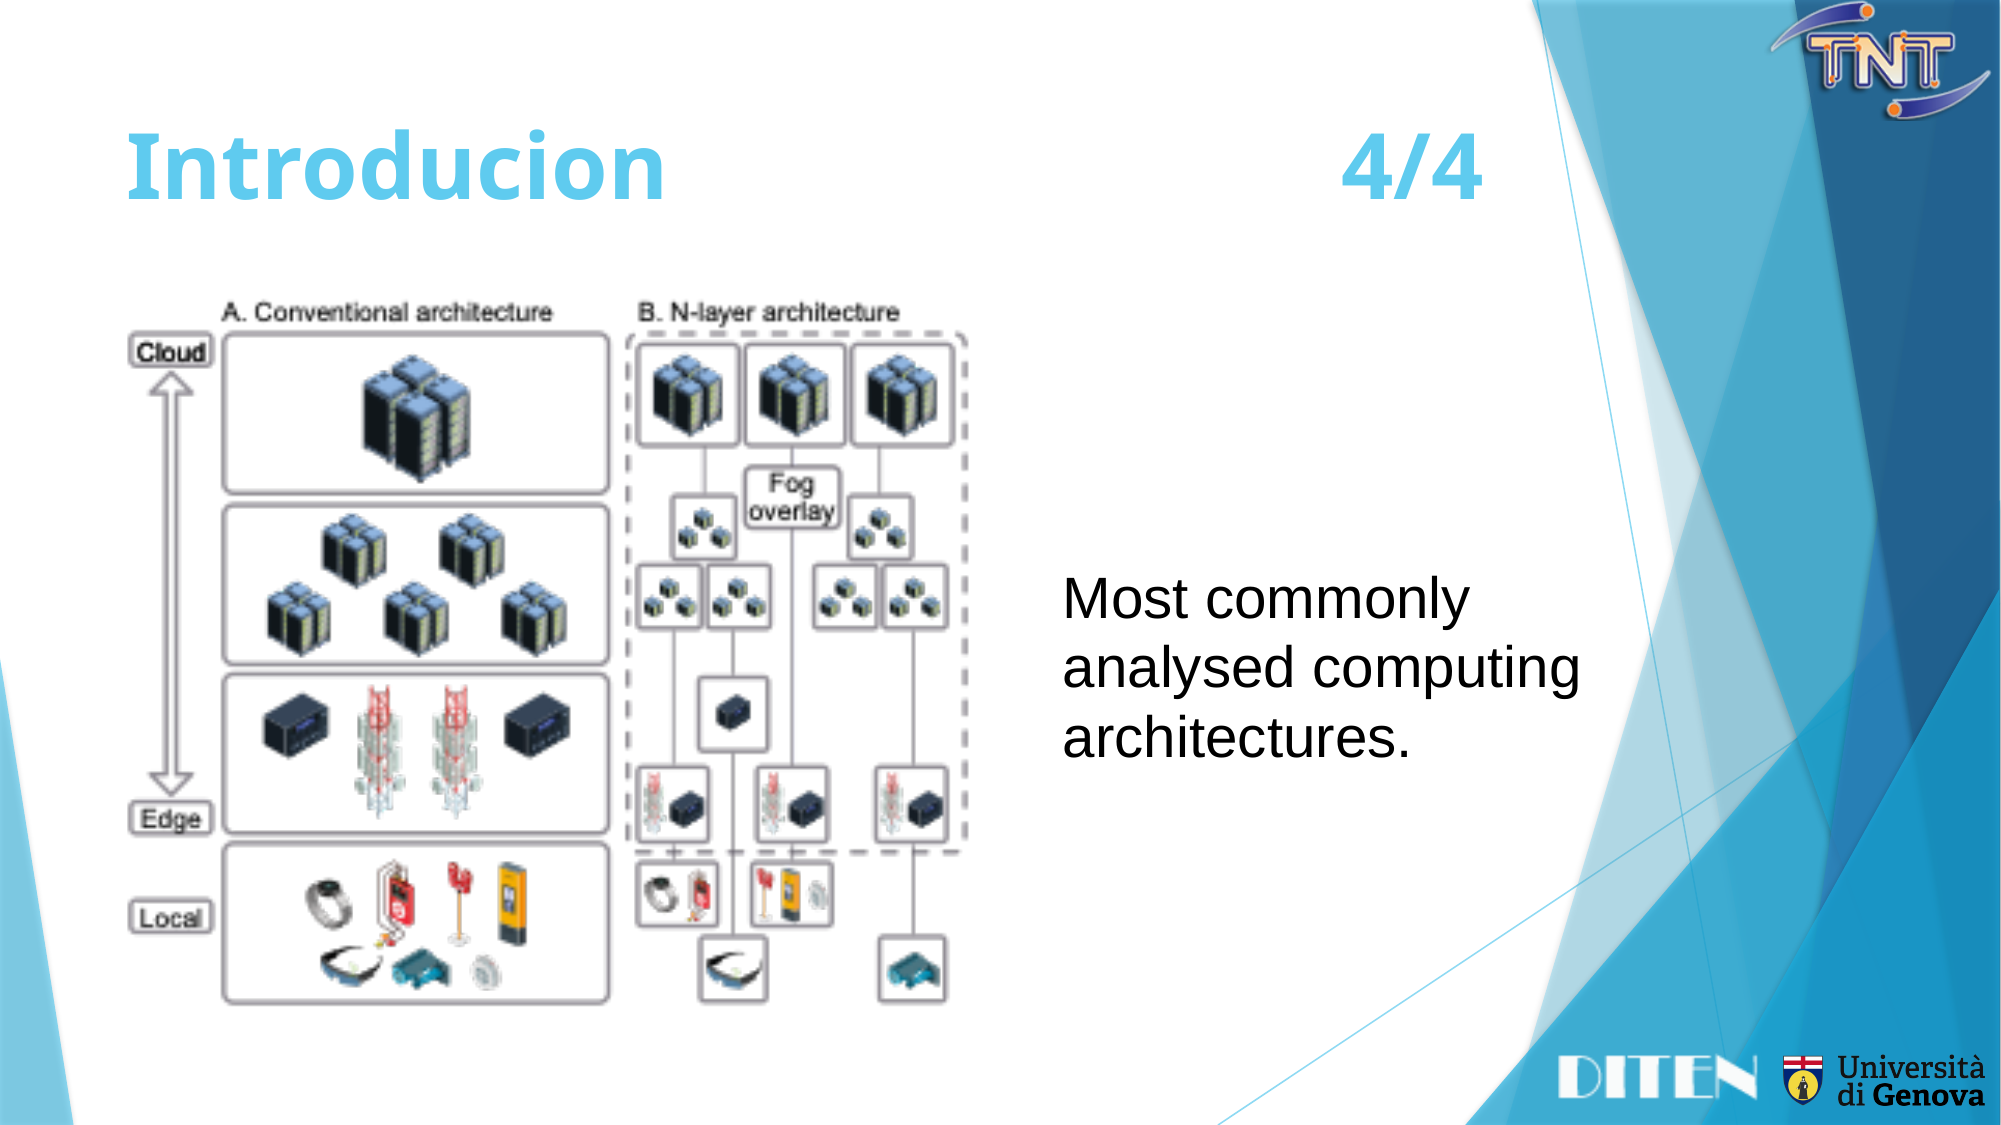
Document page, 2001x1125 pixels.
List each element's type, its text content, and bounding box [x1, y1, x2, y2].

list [98, 256, 1001, 1026]
picture [1759, 0, 1994, 121]
text_box Most commonly analysed computing architectures. [1047, 304, 1786, 1025]
title Introducion 4/4 [111, 99, 1522, 220]
picture [1557, 1050, 1985, 1110]
